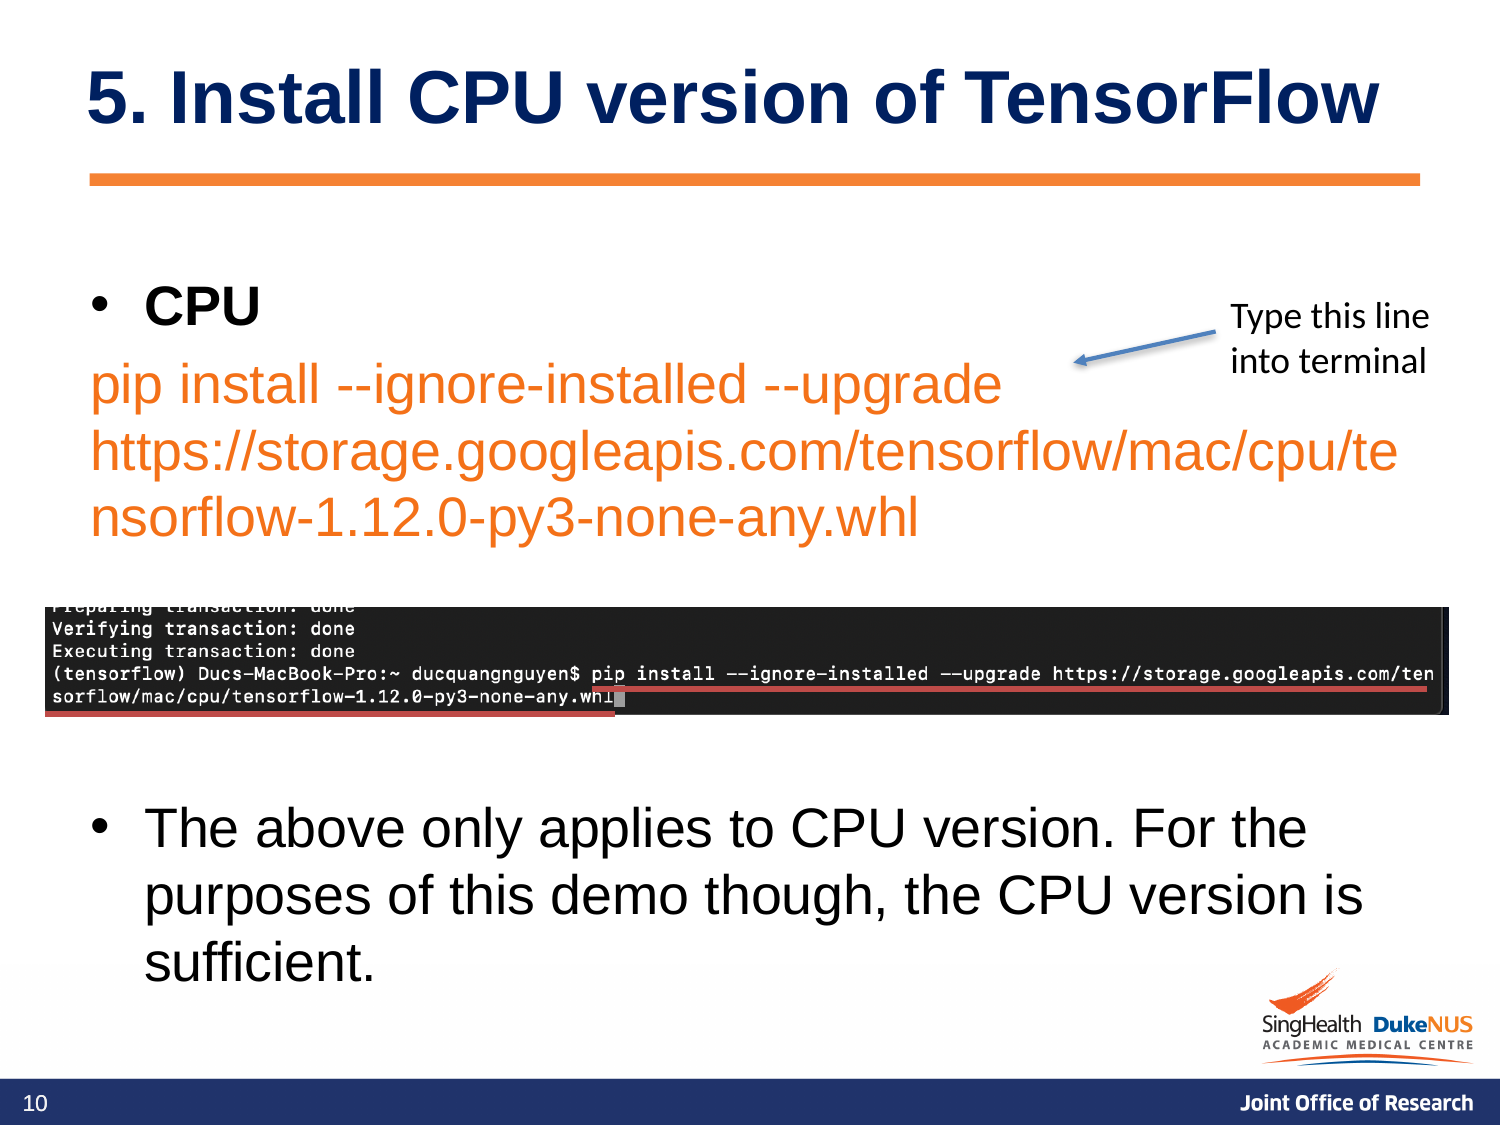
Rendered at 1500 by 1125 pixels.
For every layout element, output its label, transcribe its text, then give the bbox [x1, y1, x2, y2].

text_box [1073, 331, 1216, 363]
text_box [44, 606, 1449, 715]
picture [0, 964, 1500, 1125]
text_box Type this line into terminal [1215, 283, 1447, 389]
title 5. Install CPU version of TensorFlow [71, 0, 1422, 188]
list CPU pip install --ignore-installed --upgrade https://storage.googleapis.com/tensorflow/mac/cpu/tensorflow-1.12.0-py3-none-any.whl The above only applies to CPU version. For the purposes of this demo though, the CPU version is sufficient. [75, 722, 1425, 1005]
list CPU pip install --ignore-installed --upgrade https://storage.googleapis.com/tensorflow/mac/cpu/tensorflow-1.12.0-py3-none-any.whl The above only applies to CPU version. For the purposes of this demo though, the CPU version is sufficient. [75, 262, 1425, 605]
